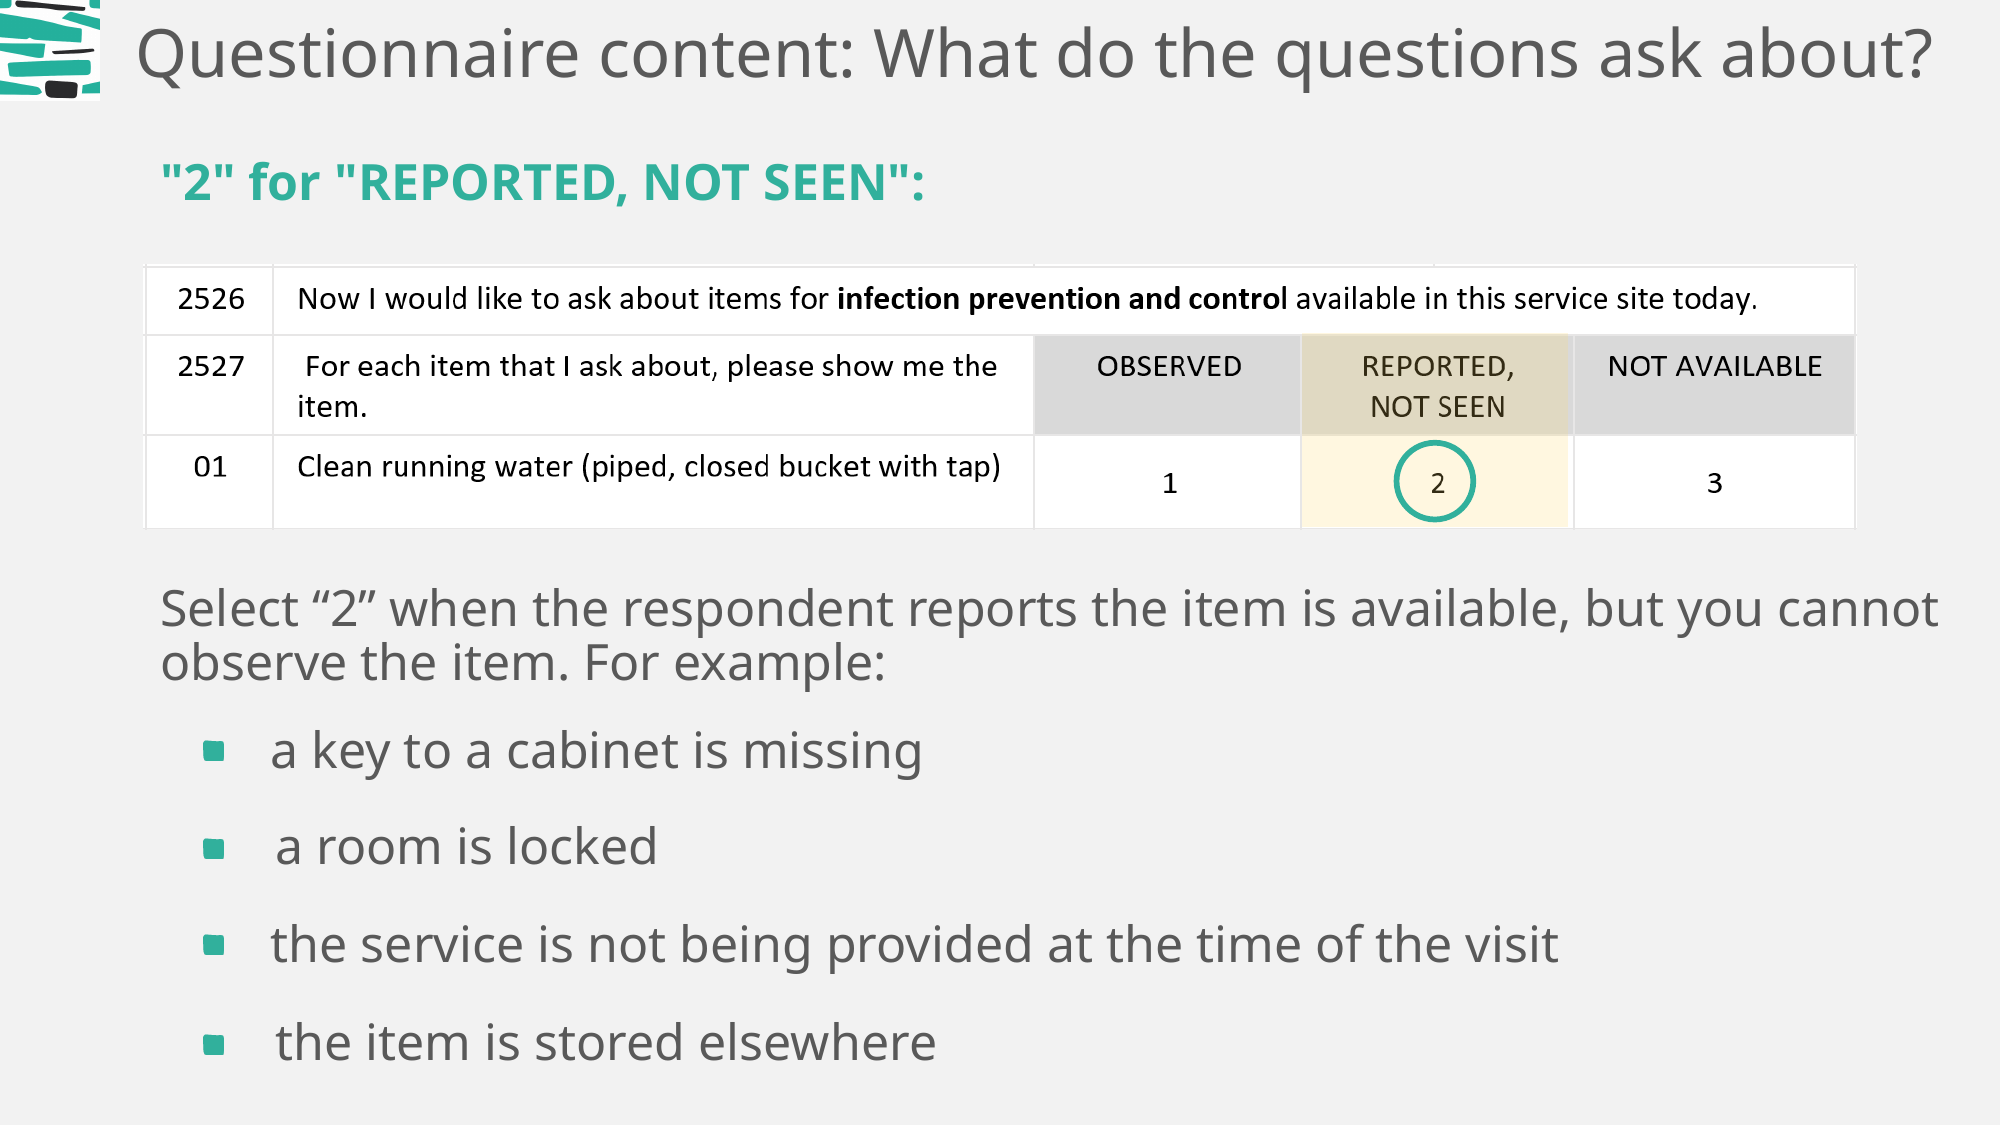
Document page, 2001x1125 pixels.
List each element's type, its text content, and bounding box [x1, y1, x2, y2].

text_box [0, 0, 1965, 101]
text_box a key to a cabinet is missing [255, 717, 1668, 787]
picture [203, 1034, 224, 1055]
picture [143, 264, 1857, 531]
text_box a room is locked [260, 813, 1974, 883]
text_box "2" for "REPORTED, NOT SEEN": [145, 149, 1831, 219]
text_box Select “2” when the respondent reports the item is available, but you cannot observe the item. For example: [145, 576, 1990, 700]
text_box the service is not being provided at the time of the visit [255, 911, 1668, 981]
picture [203, 934, 224, 955]
picture [203, 740, 224, 761]
text_box the item is stored elsewhere [260, 1009, 1974, 1079]
picture [203, 838, 224, 859]
